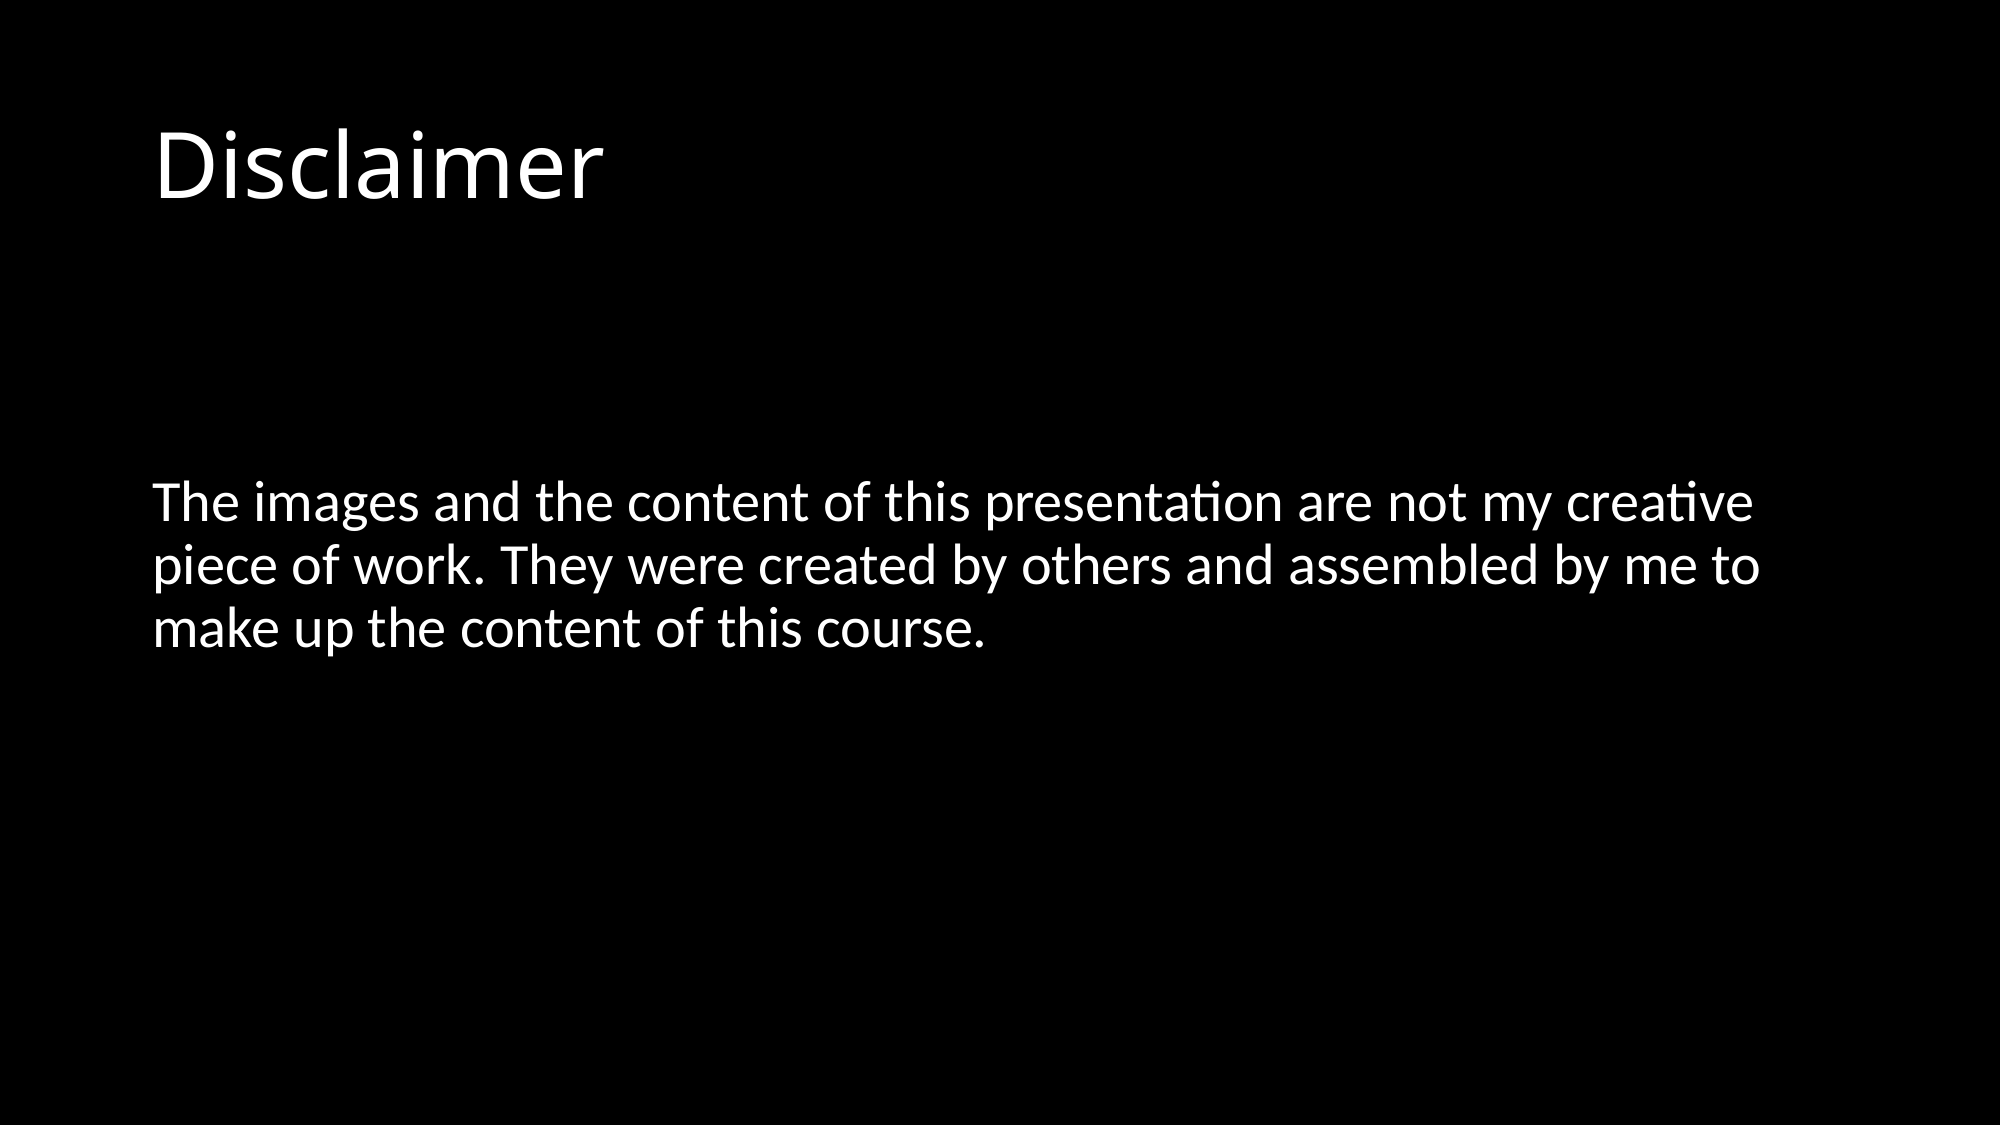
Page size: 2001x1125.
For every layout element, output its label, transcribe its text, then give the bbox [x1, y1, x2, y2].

list The images and the content of this presentation are not my creative piece of work. They were created by others and assembled by me to make up the content of this course. [137, 463, 1863, 1014]
title Disclaimer [137, 59, 1863, 278]
